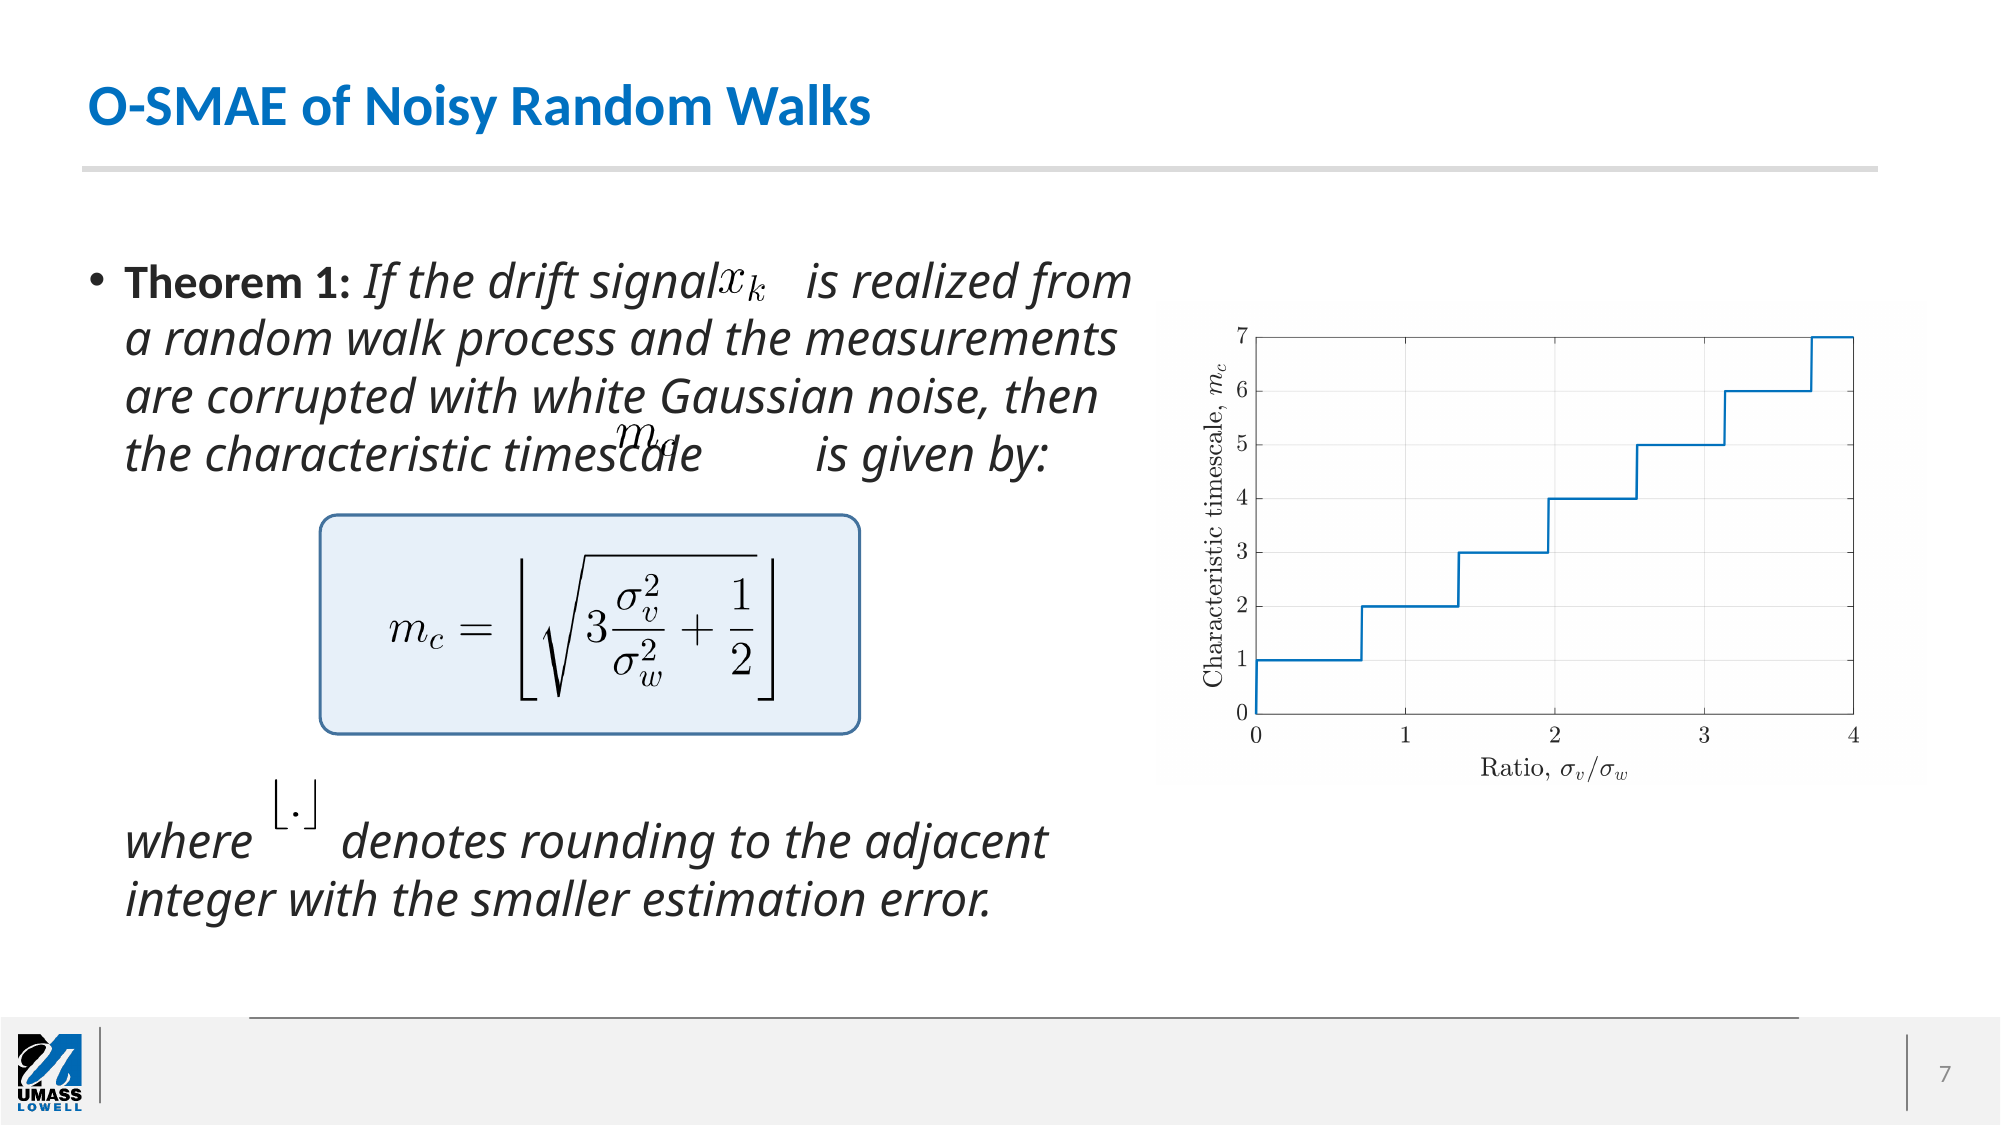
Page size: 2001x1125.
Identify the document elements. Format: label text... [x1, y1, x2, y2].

picture [615, 424, 675, 456]
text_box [320, 514, 860, 734]
picture [1156, 301, 1927, 785]
picture [266, 778, 316, 830]
picture [717, 269, 765, 301]
slide_number 7 [1907, 1042, 1984, 1103]
picture [17, 1032, 83, 1115]
title O-SMAE of Noisy Random Walks [73, 0, 1997, 215]
list Theorem 1: If the drift signal is realized from a random walk process and the measurements are corrupted with white Gaussian noise, then the characteristic timescale is given by: where denotes rounding to the adjacent integer with the smaller estimation error. [73, 242, 1157, 957]
